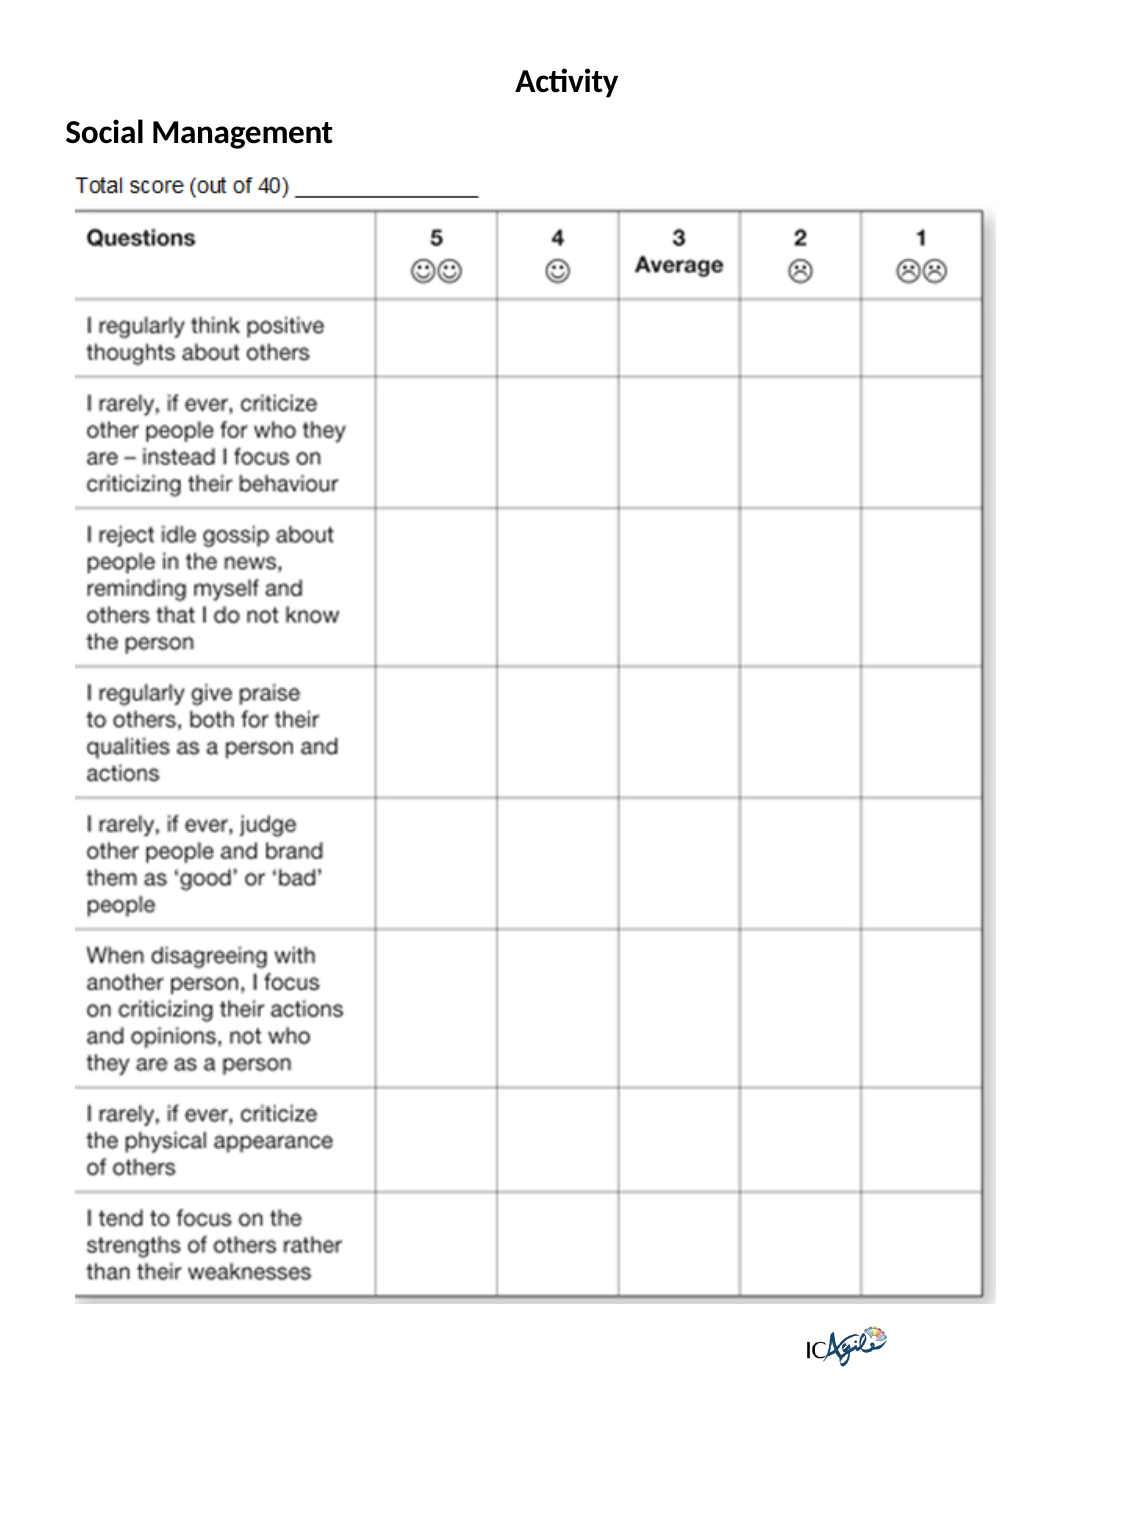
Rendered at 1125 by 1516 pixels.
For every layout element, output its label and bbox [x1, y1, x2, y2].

text_box [367, 59, 765, 100]
text_box [0, 110, 397, 151]
picture [74, 173, 996, 1304]
text_box [799, 1323, 893, 1369]
